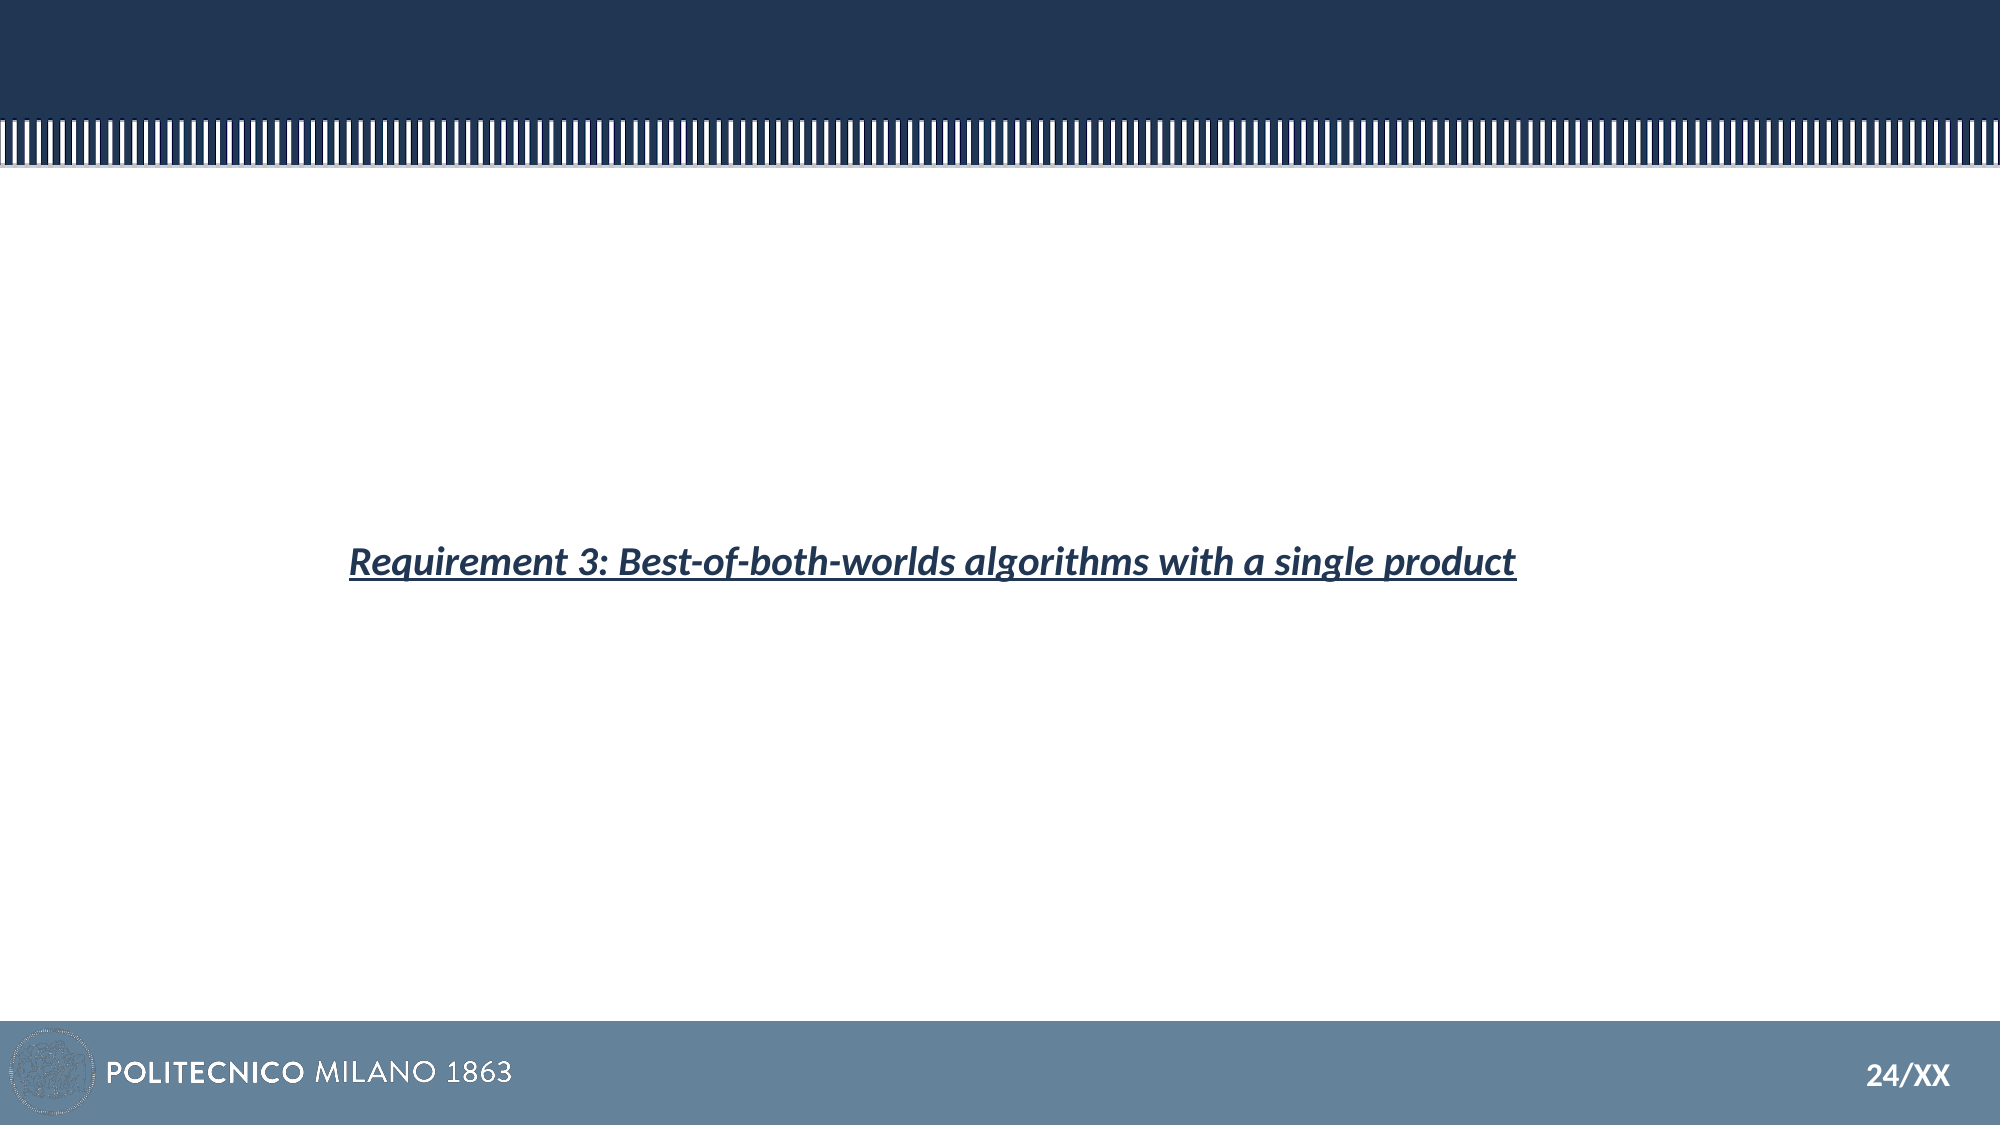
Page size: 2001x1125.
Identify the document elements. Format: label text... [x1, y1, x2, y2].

picture [0, 0, 2000, 168]
picture [0, 1021, 2000, 1125]
title Requirement 3: Best-of-both-worlds algorithms with a single product [333, 517, 1748, 608]
slide_number 24/XX [1806, 1043, 1966, 1104]
